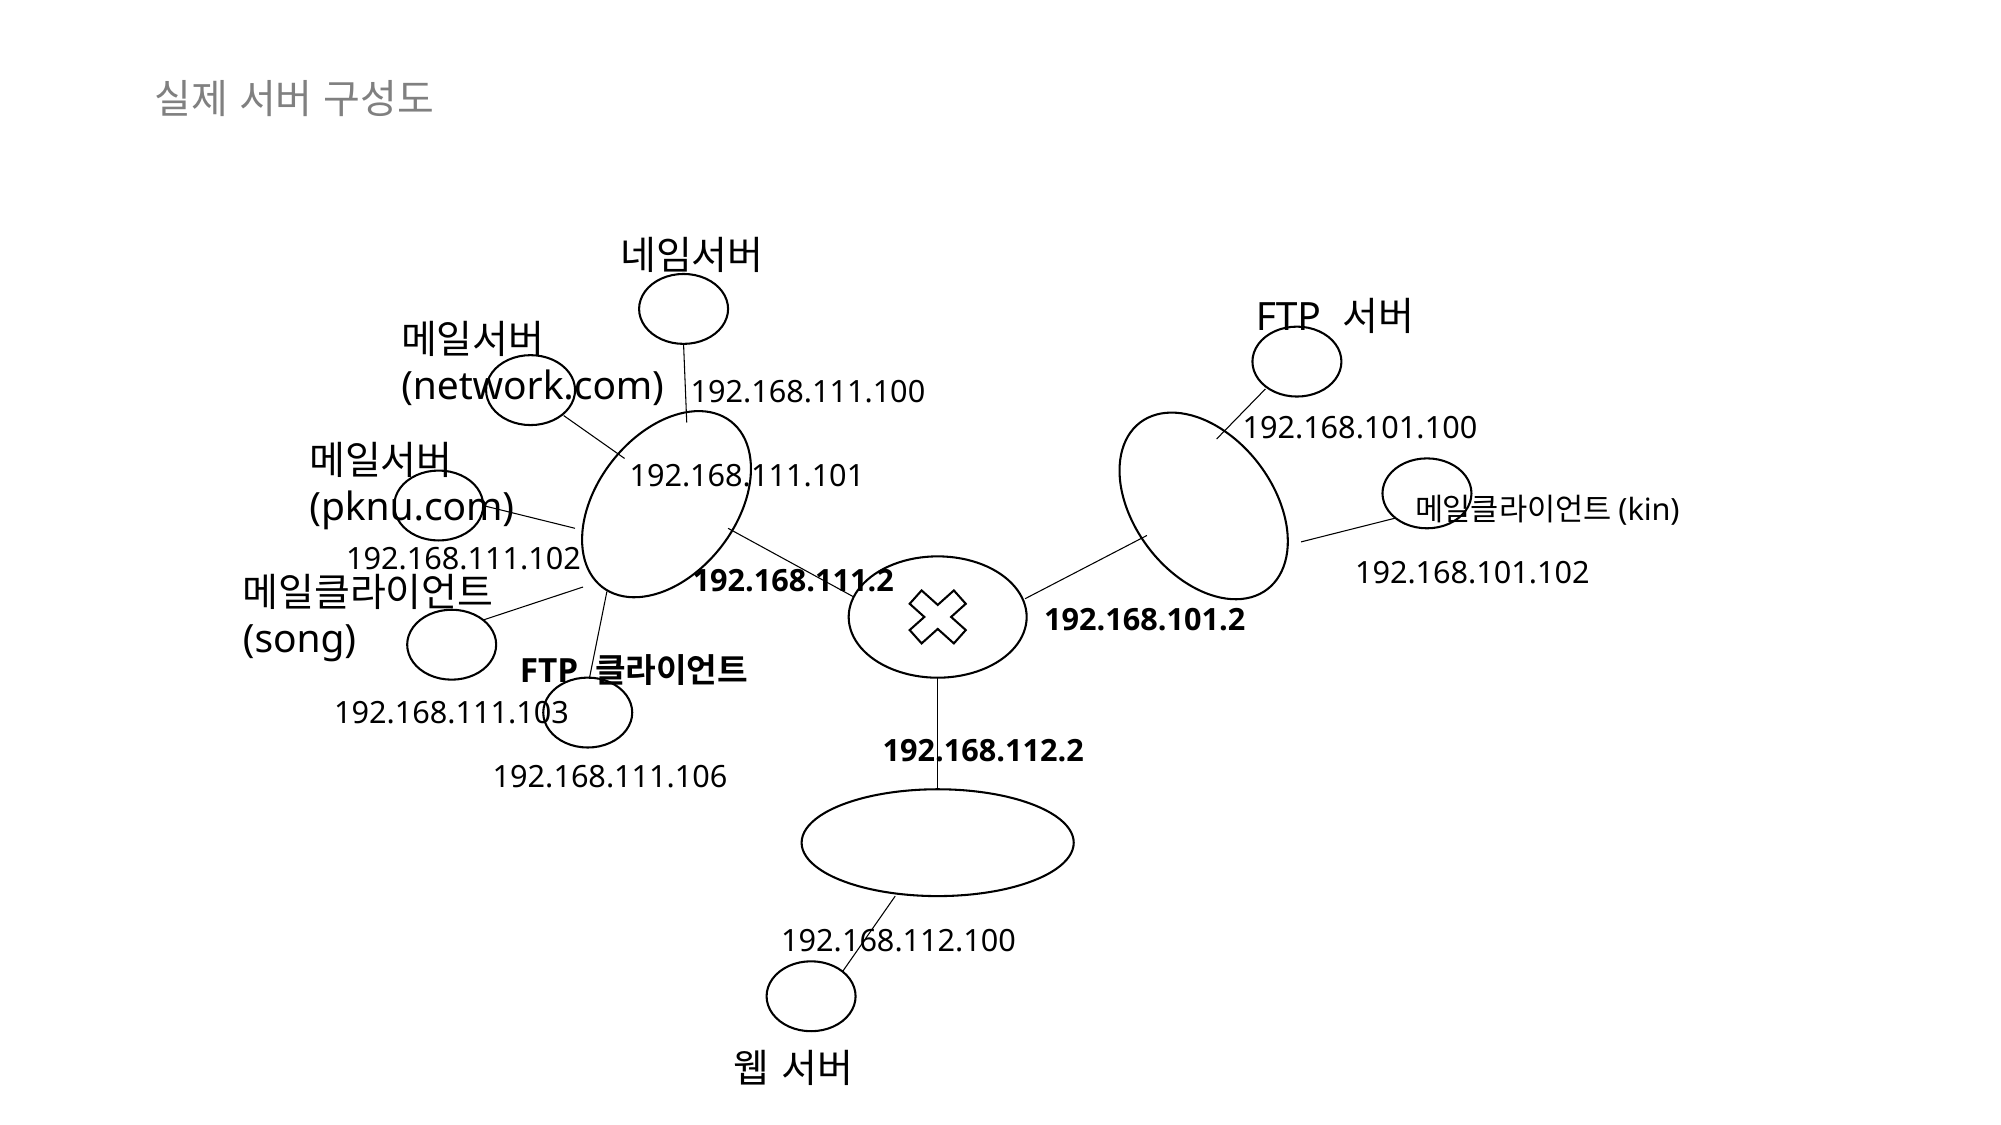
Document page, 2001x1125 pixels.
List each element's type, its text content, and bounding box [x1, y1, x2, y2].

text_box 네임서버 [605, 223, 983, 297]
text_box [842, 896, 896, 972]
text_box 192.168.101.2 [1029, 592, 1378, 654]
text_box 메일클라이언트(kin) [1400, 482, 1749, 589]
text_box 메일서버(pknu.com) [294, 428, 672, 558]
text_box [563, 415, 625, 459]
text_box [908, 615, 968, 645]
text_box 192.168.111.103 [319, 685, 496, 747]
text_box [728, 528, 856, 598]
text_box [672, 437, 750, 448]
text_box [1024, 535, 1147, 599]
text_box 메일클라이언트(song) [228, 560, 589, 690]
text_box FTP 클라이언트 [496, 642, 874, 773]
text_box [683, 343, 687, 423]
text_box 192.168.101.102 [1340, 545, 1689, 607]
text_box 실제 서버 구성도 [0, 66, 1295, 129]
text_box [483, 586, 584, 620]
text_box 192.168.111.106 [477, 749, 827, 812]
text_box [800, 788, 1075, 898]
text_box [1118, 411, 1289, 592]
text_box [1251, 353, 1343, 398]
text_box [1381, 462, 1471, 523]
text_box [589, 591, 607, 679]
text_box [1301, 518, 1396, 542]
text_box [672, 510, 744, 553]
text_box [638, 297, 729, 306]
text_box 192.168.111.2 [678, 553, 1027, 615]
text_box 192.168.112.2 [867, 723, 937, 785]
text_box 192.168.111.100 [675, 364, 1025, 426]
text_box [765, 975, 857, 1030]
text_box 192.168.101.100 [1227, 400, 1577, 462]
text_box FTP 서버 [1241, 278, 1509, 353]
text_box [1216, 388, 1266, 439]
text_box 192.168.111.102 [331, 531, 681, 593]
text_box [609, 593, 663, 599]
text_box 192.168.112.2 [938, 723, 1217, 785]
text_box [483, 505, 575, 529]
text_box 웹 서버 [718, 1030, 987, 1105]
text_box 메일서버(network.com) [386, 306, 764, 437]
text_box 192.168.111.101 [614, 448, 964, 510]
text_box 192.168.112.100 [766, 913, 1116, 975]
text_box [847, 609, 1028, 679]
